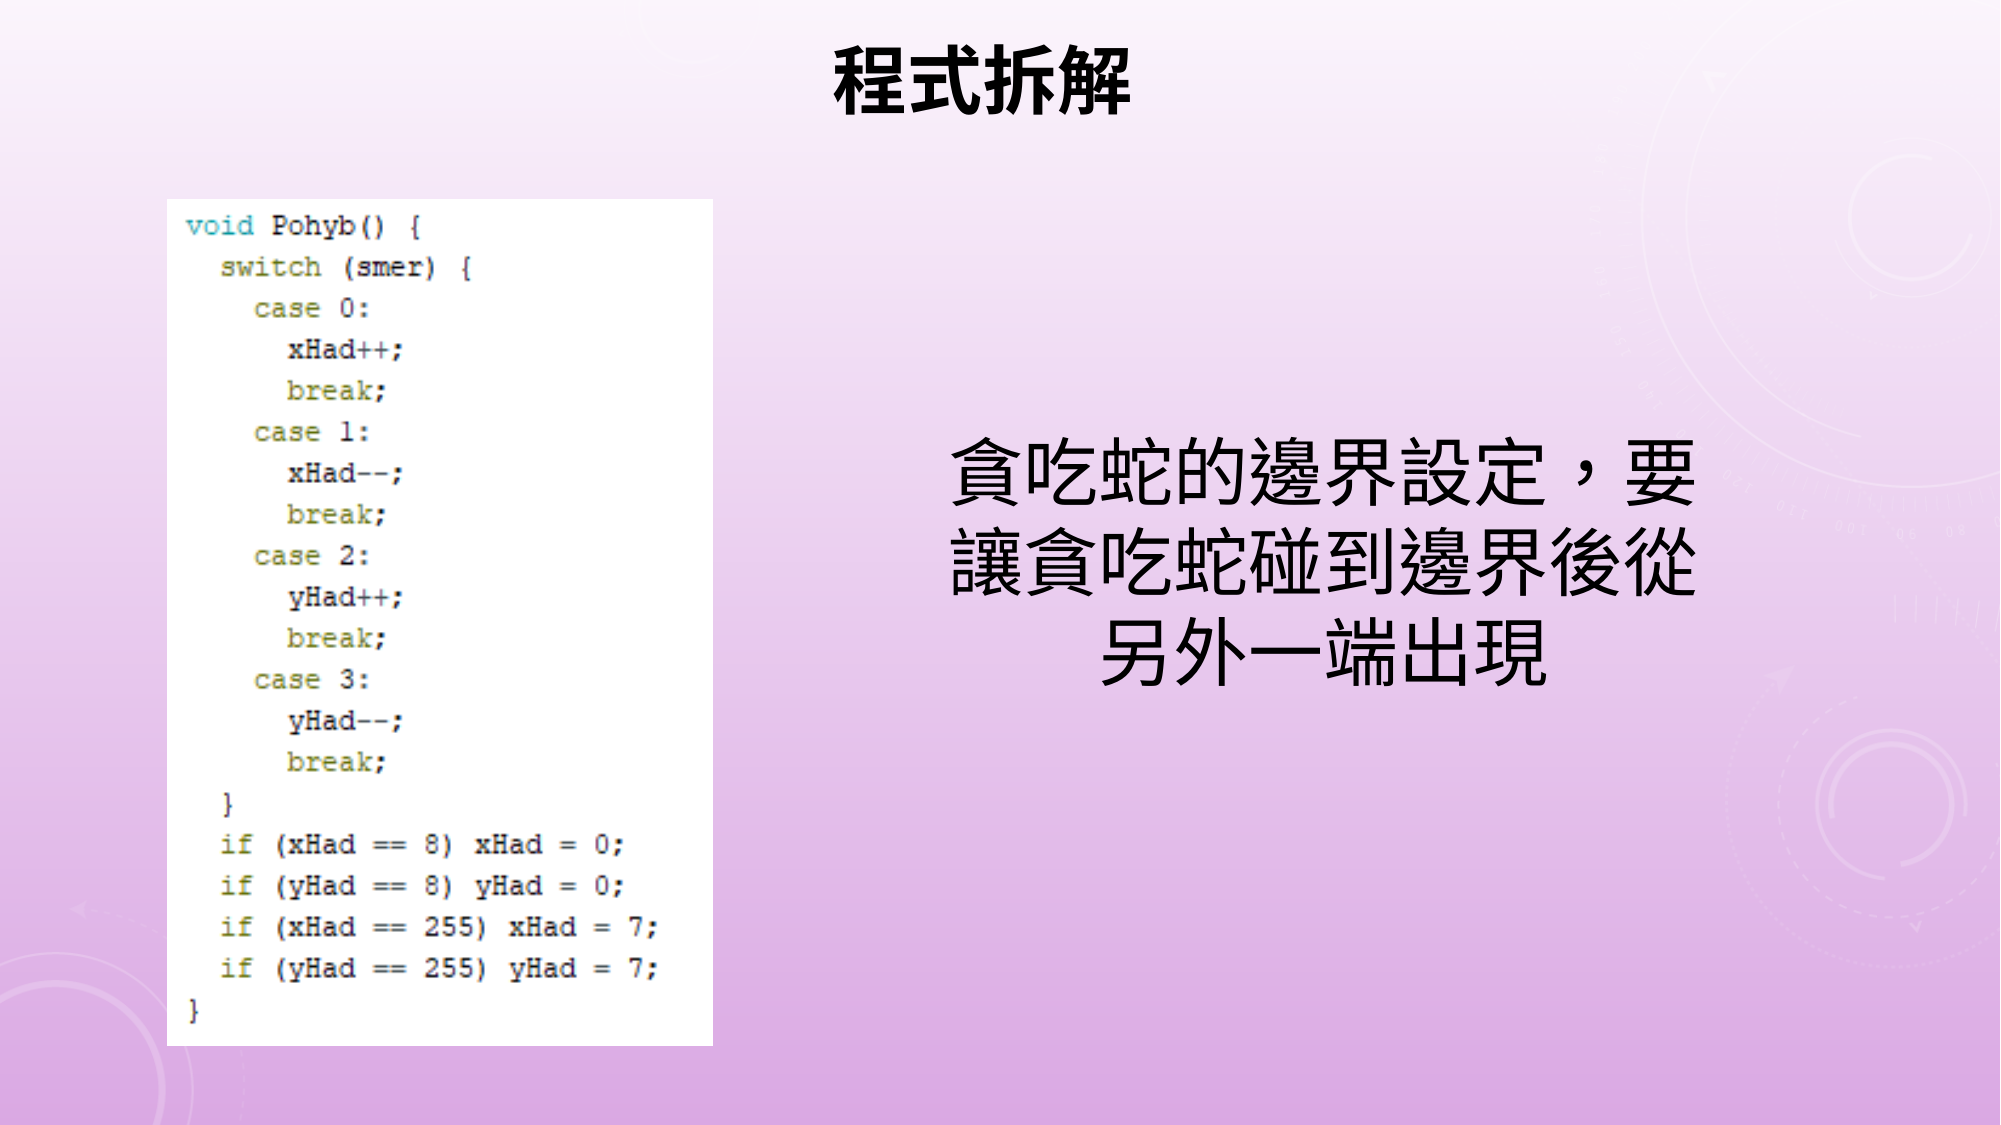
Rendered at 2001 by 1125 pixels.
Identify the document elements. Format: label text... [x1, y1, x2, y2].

text_box 程式拆解 [176, 26, 1789, 131]
text_box 貪吃蛇的邊界設定，要讓貪吃蛇碰到邊界後從另外一端出現 [913, 418, 1734, 704]
picture [0, 0, 2000, 1125]
